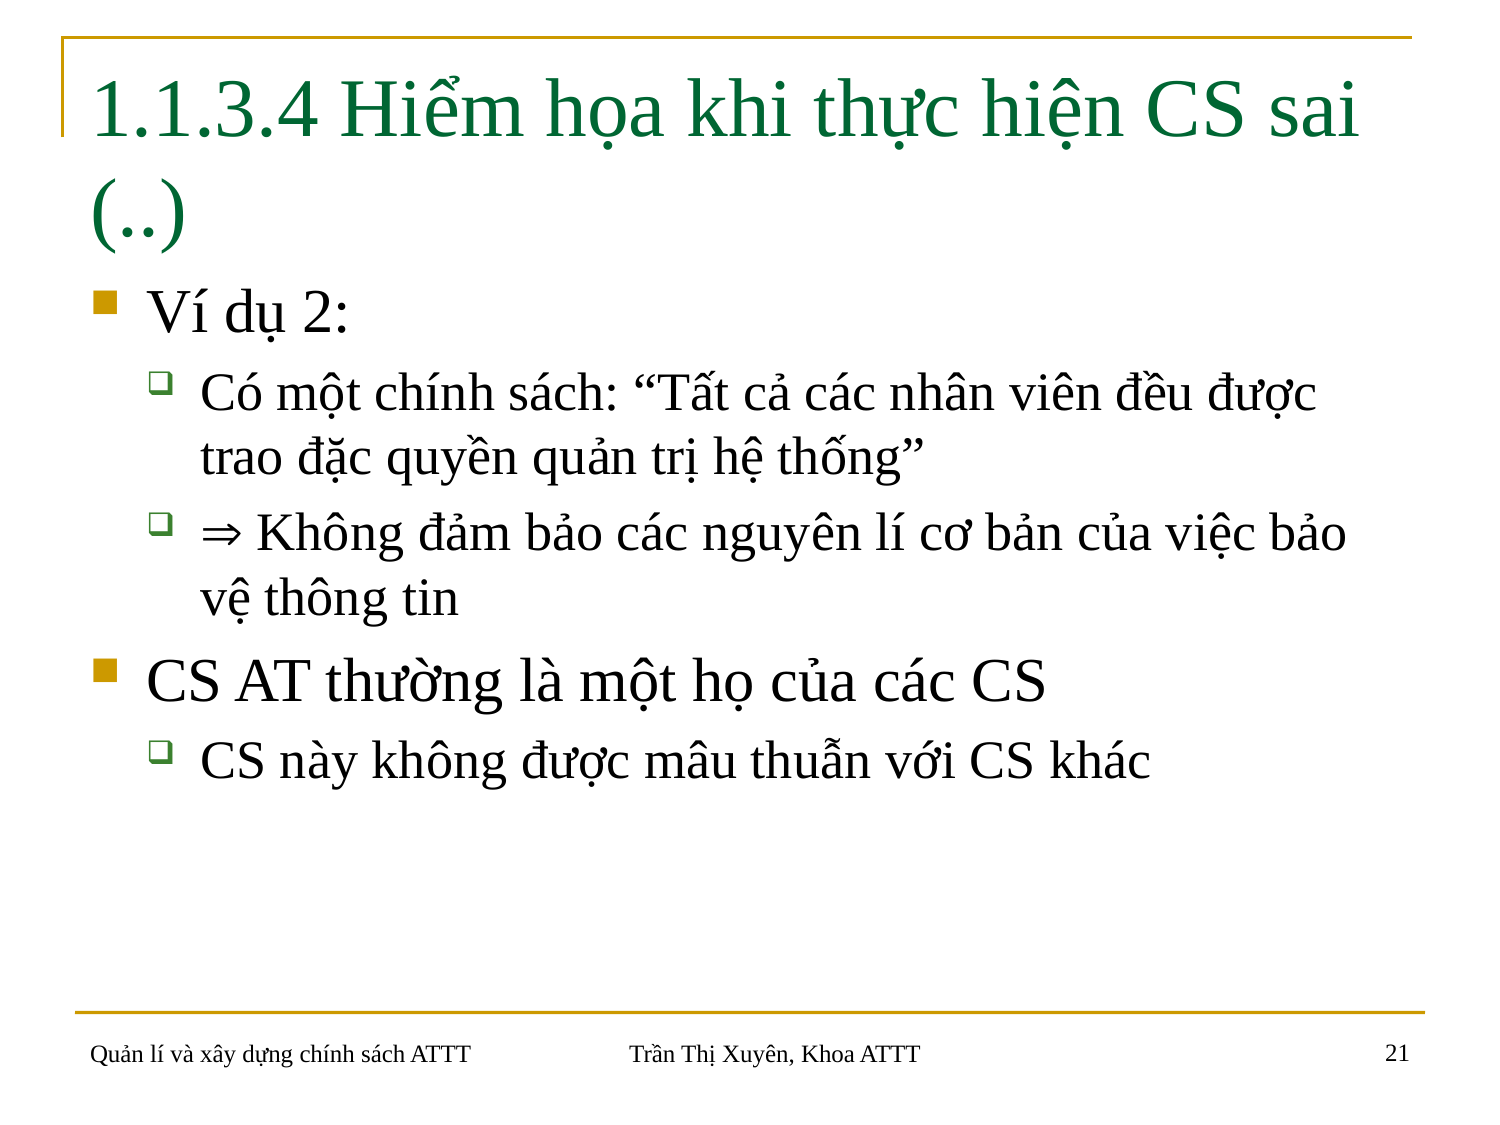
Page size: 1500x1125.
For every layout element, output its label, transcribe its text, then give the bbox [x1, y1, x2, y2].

list Ví dụ 2: Có một chính sách: “Tất cả các nhân viên đều được trao đặc quyền quản trị hệ thống”  Không đảm bảo các nguyên lí cơ bản của việc bảo vệ thông tin CS AT thường là một họ của các CS CS này không được mâu thuẫn với CS khác [75, 262, 1425, 1006]
footer Trần Thị Xuyên, Khoa ATTT [562, 999, 988, 1075]
slide_number Quản lí và xây dựng chính sách ATTT [75, 999, 500, 1075]
slide_number 21 [1074, 999, 1425, 1075]
title 1.1.3.4 Hiểm họa khi thực hiện CS sai (..) [75, 45, 1425, 233]
